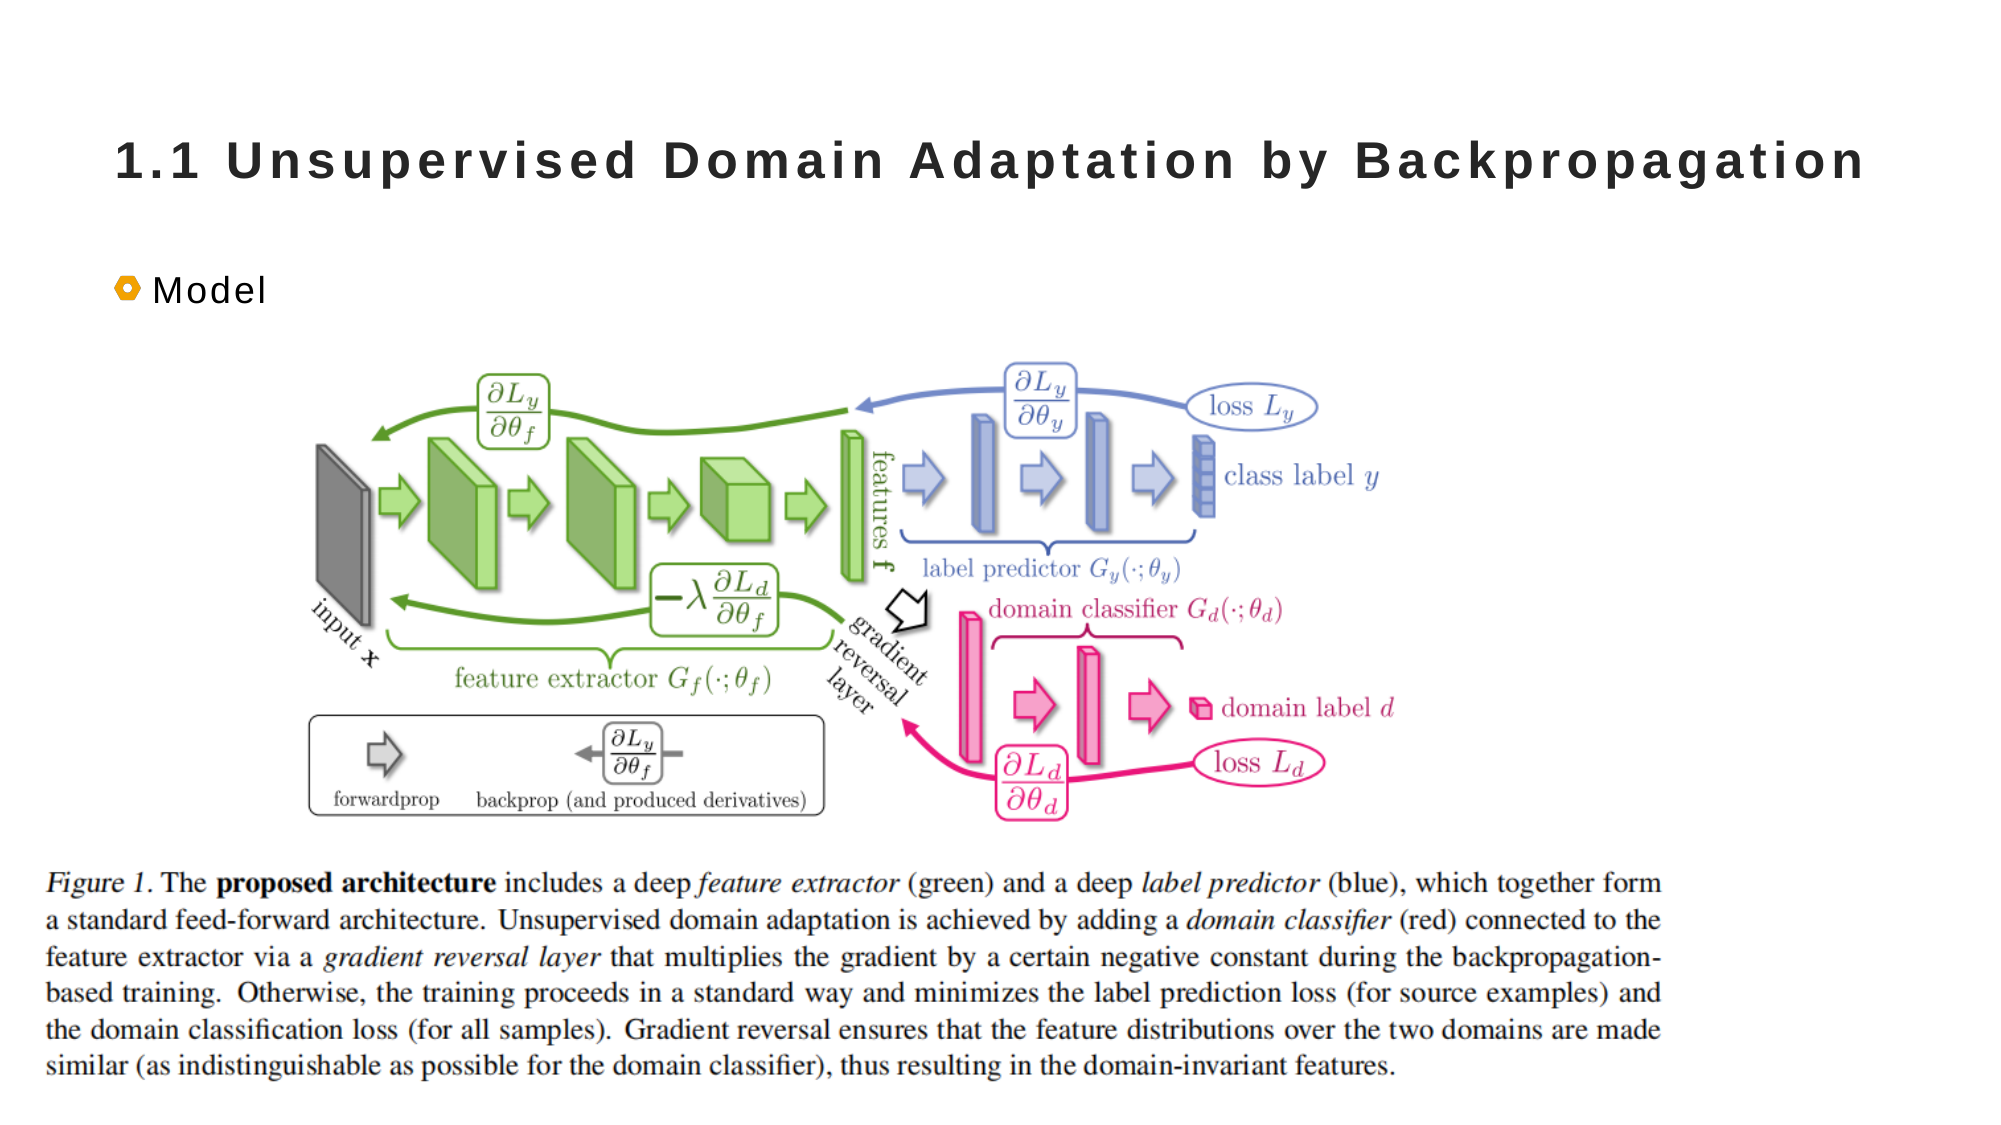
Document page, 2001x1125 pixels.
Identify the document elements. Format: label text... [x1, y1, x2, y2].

title 1.1 Unsupervised Domain Adaptation by Backpropagation [99, 99, 1900, 216]
picture [114, 274, 141, 302]
list Model [99, 244, 1900, 1026]
picture [18, 339, 1718, 1084]
